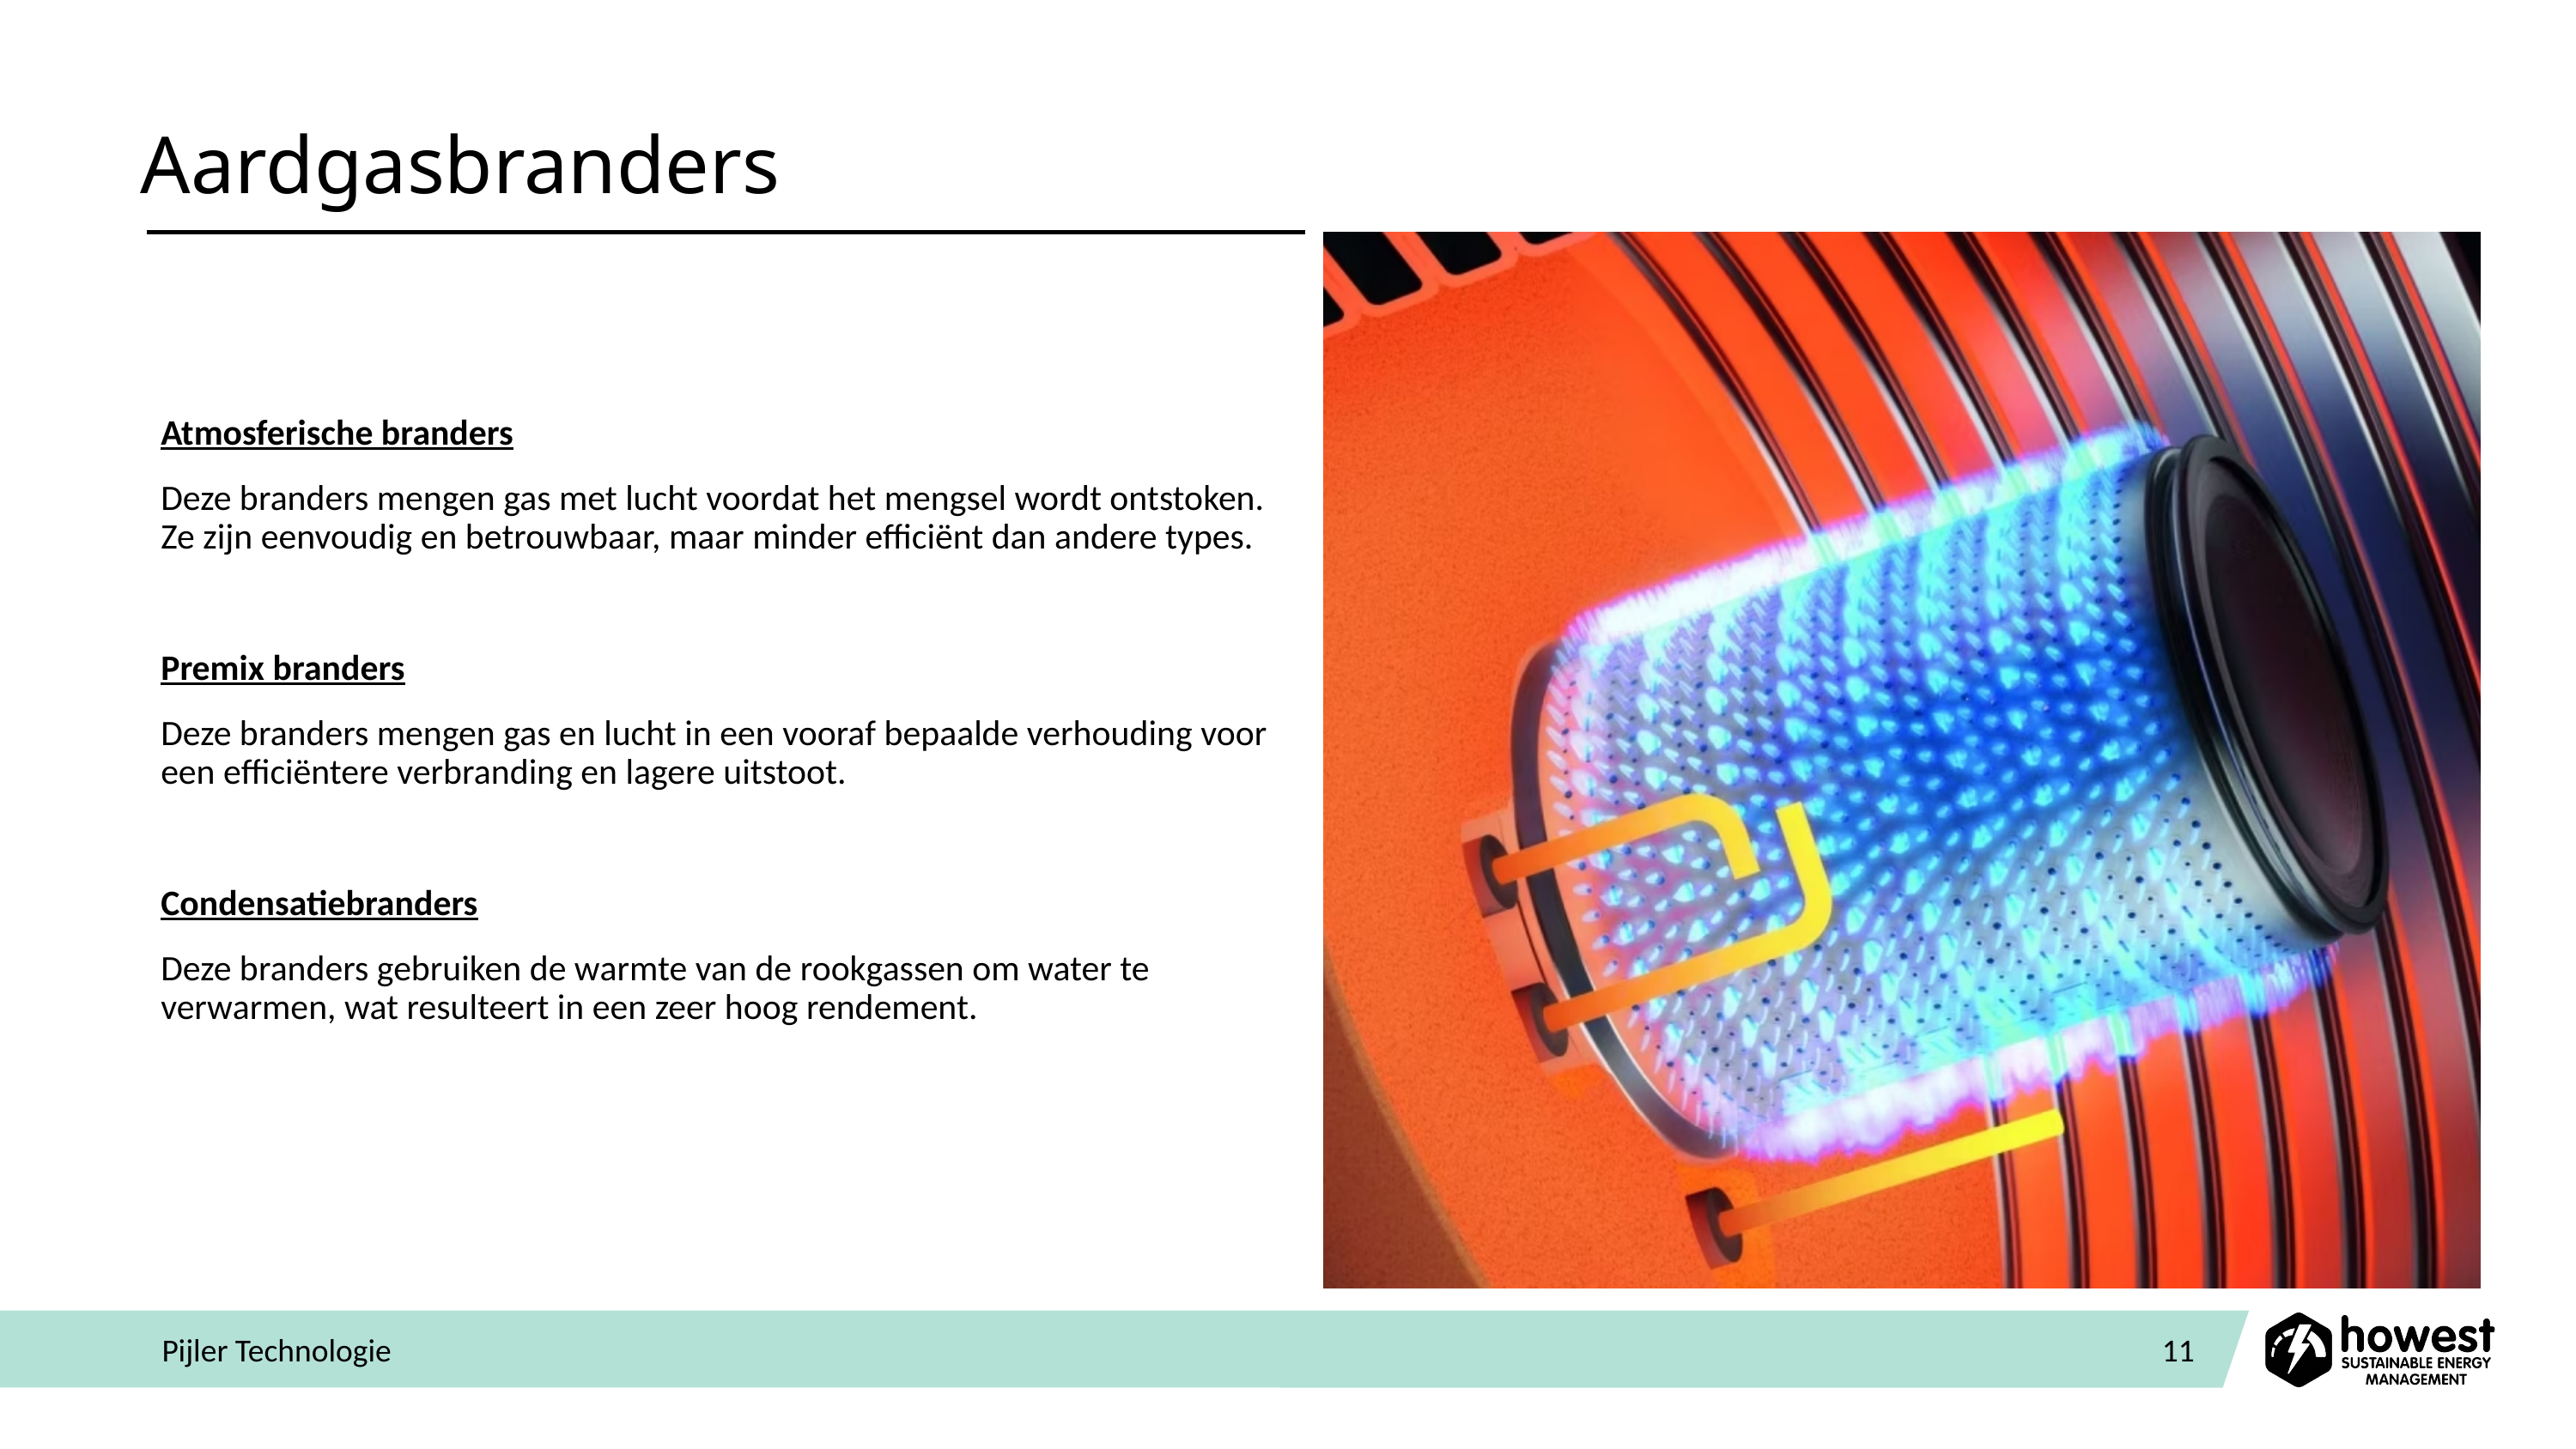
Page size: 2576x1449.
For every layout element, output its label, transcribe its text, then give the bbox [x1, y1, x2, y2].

slide_number Pijler Technologie [149, 1310, 729, 1388]
picture [1322, 232, 2481, 1288]
text_box Atmosferische branders Deze branders mengen gas met lucht voordat het mengsel wordt ontstoken. Ze zijn eenvoudig en betrouwbaar, maar minder efficiënt dan andere types. Premix branders Deze branders mengen gas en lucht in een vooraf bepaalde verhouding voor een efficiëntere verbranding en lagere uitstoot. Condensatiebranders Deze branders gebruiken de warmte van de rookgassen om water te verwarmen, wat resulteert in een zeer hoog rendement. [148, 331, 1306, 1192]
picture [2265, 1313, 2495, 1387]
slide_number 11 [1676, 1310, 2208, 1388]
title Aardgasbranders [140, 124, 2476, 215]
